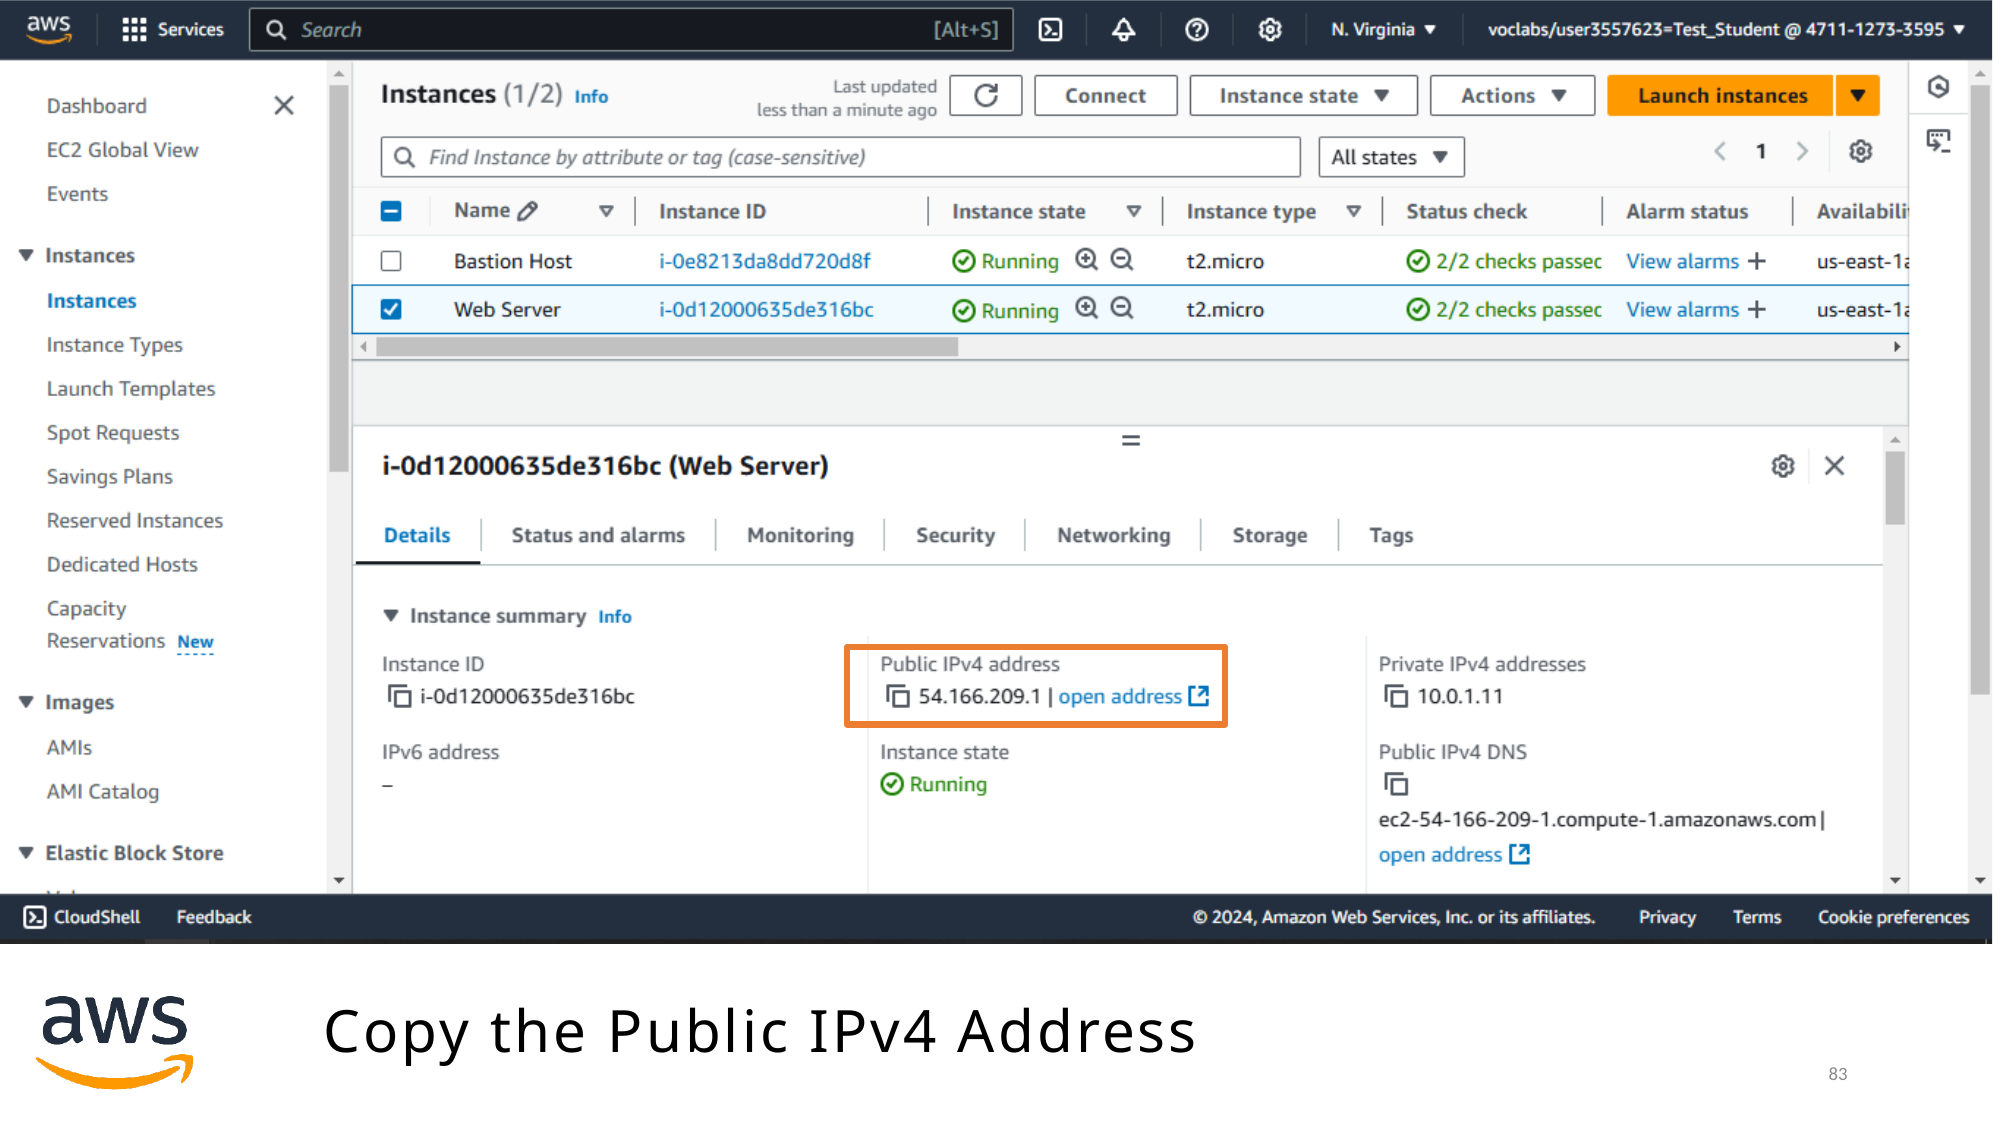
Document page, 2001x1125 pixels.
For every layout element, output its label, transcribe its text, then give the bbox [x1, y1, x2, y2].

picture [0, 956, 227, 1125]
slide_number 83 [1690, 1042, 1863, 1103]
picture [0, 0, 1993, 944]
text_box Copy the Public IPv4 Address [308, 944, 1690, 1125]
